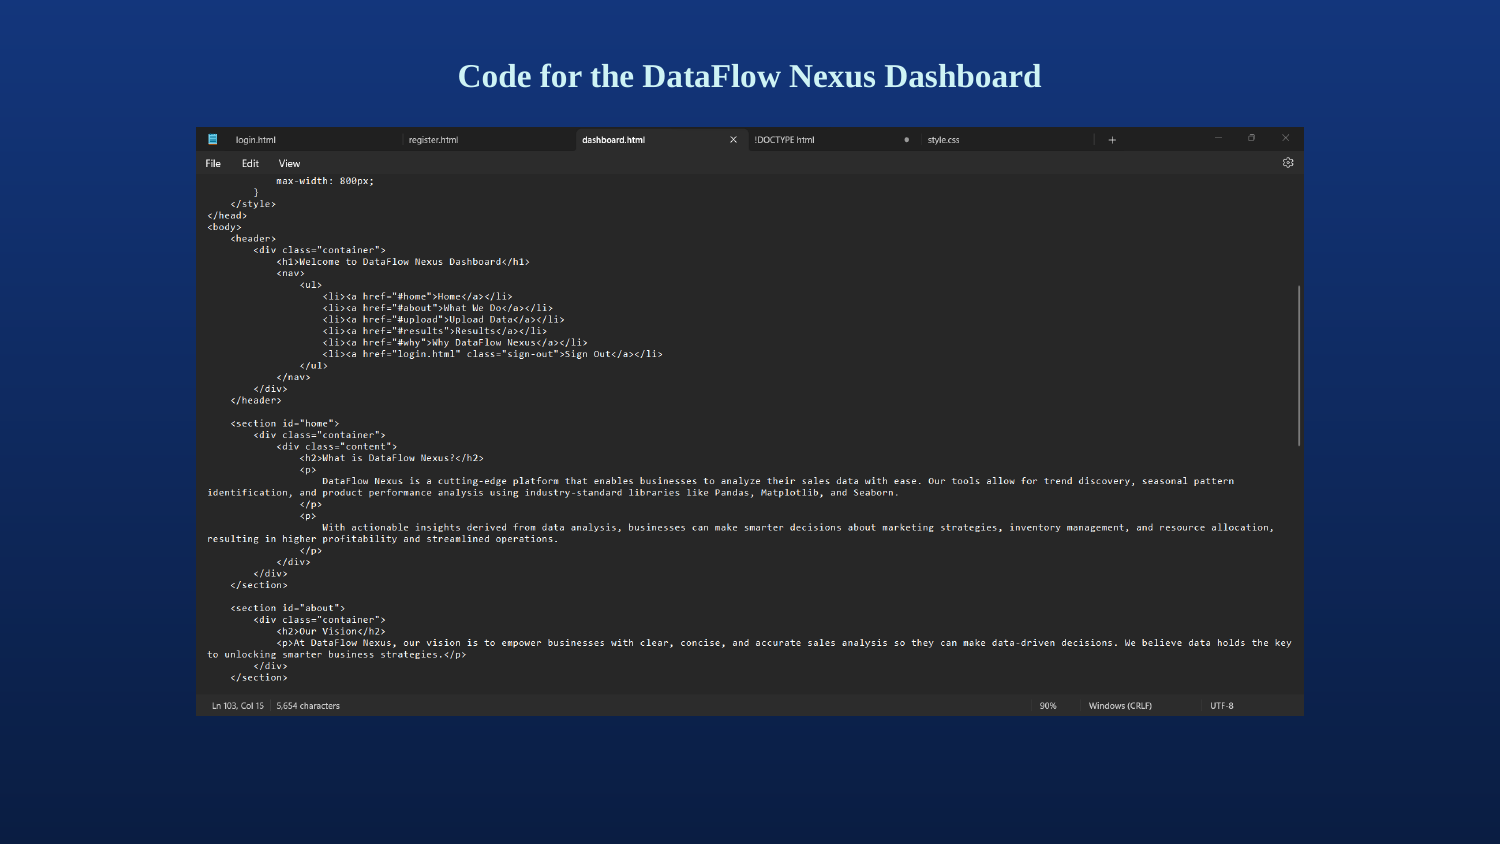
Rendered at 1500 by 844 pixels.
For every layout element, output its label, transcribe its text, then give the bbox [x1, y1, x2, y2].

title Code for the DataFlow Nexus Dashboard [118, 38, 1382, 133]
picture [196, 127, 1304, 717]
